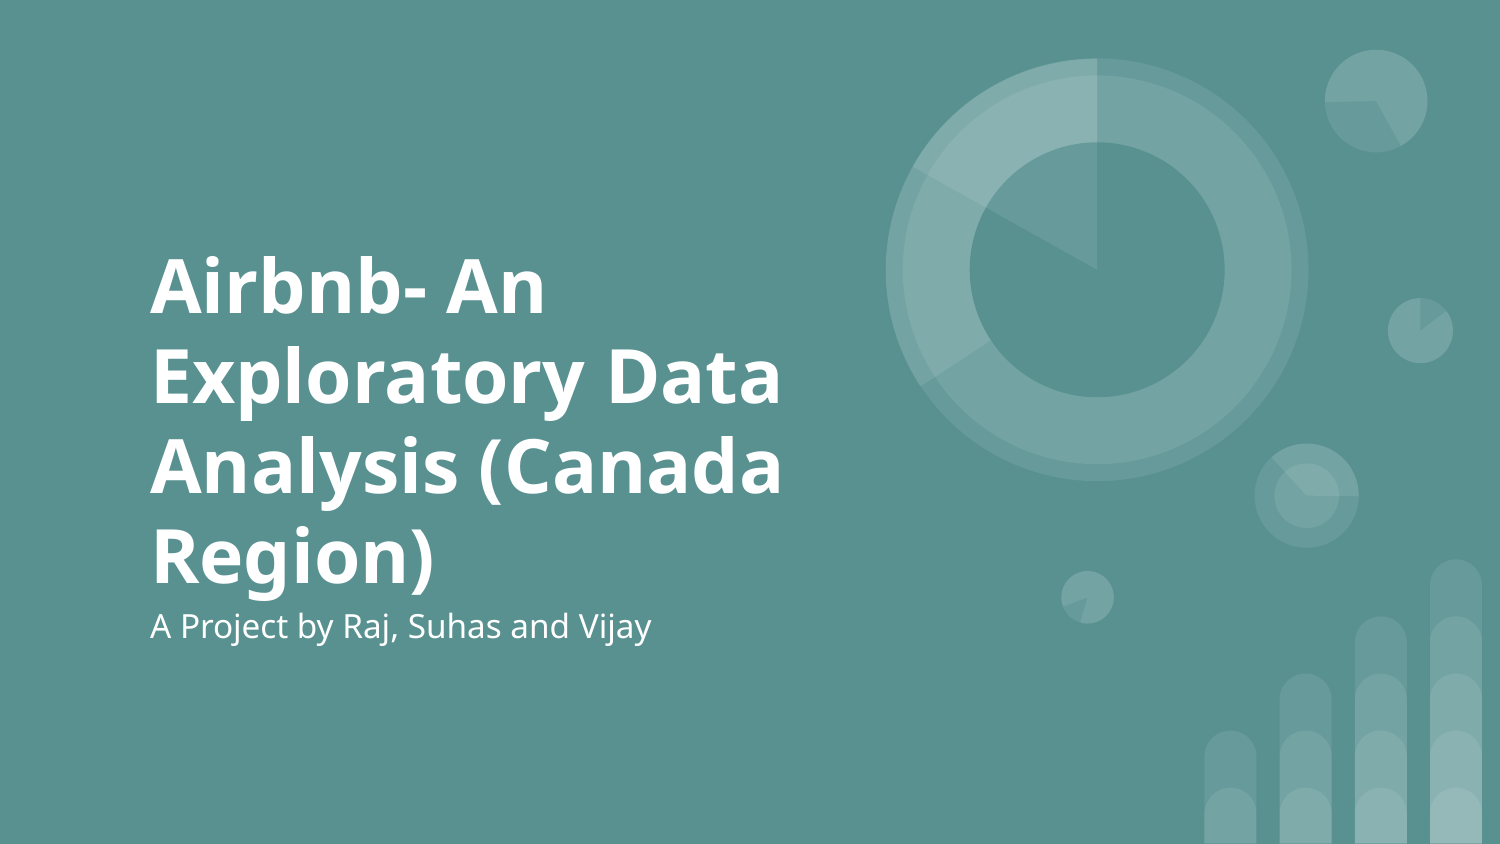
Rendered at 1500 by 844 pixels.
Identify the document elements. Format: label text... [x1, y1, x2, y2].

subtitle A Project by Raj, Suhas and Vijay [135, 589, 834, 704]
title Airbnb- An Exploratory Data Analysis (Canada Region) [135, 264, 834, 572]
